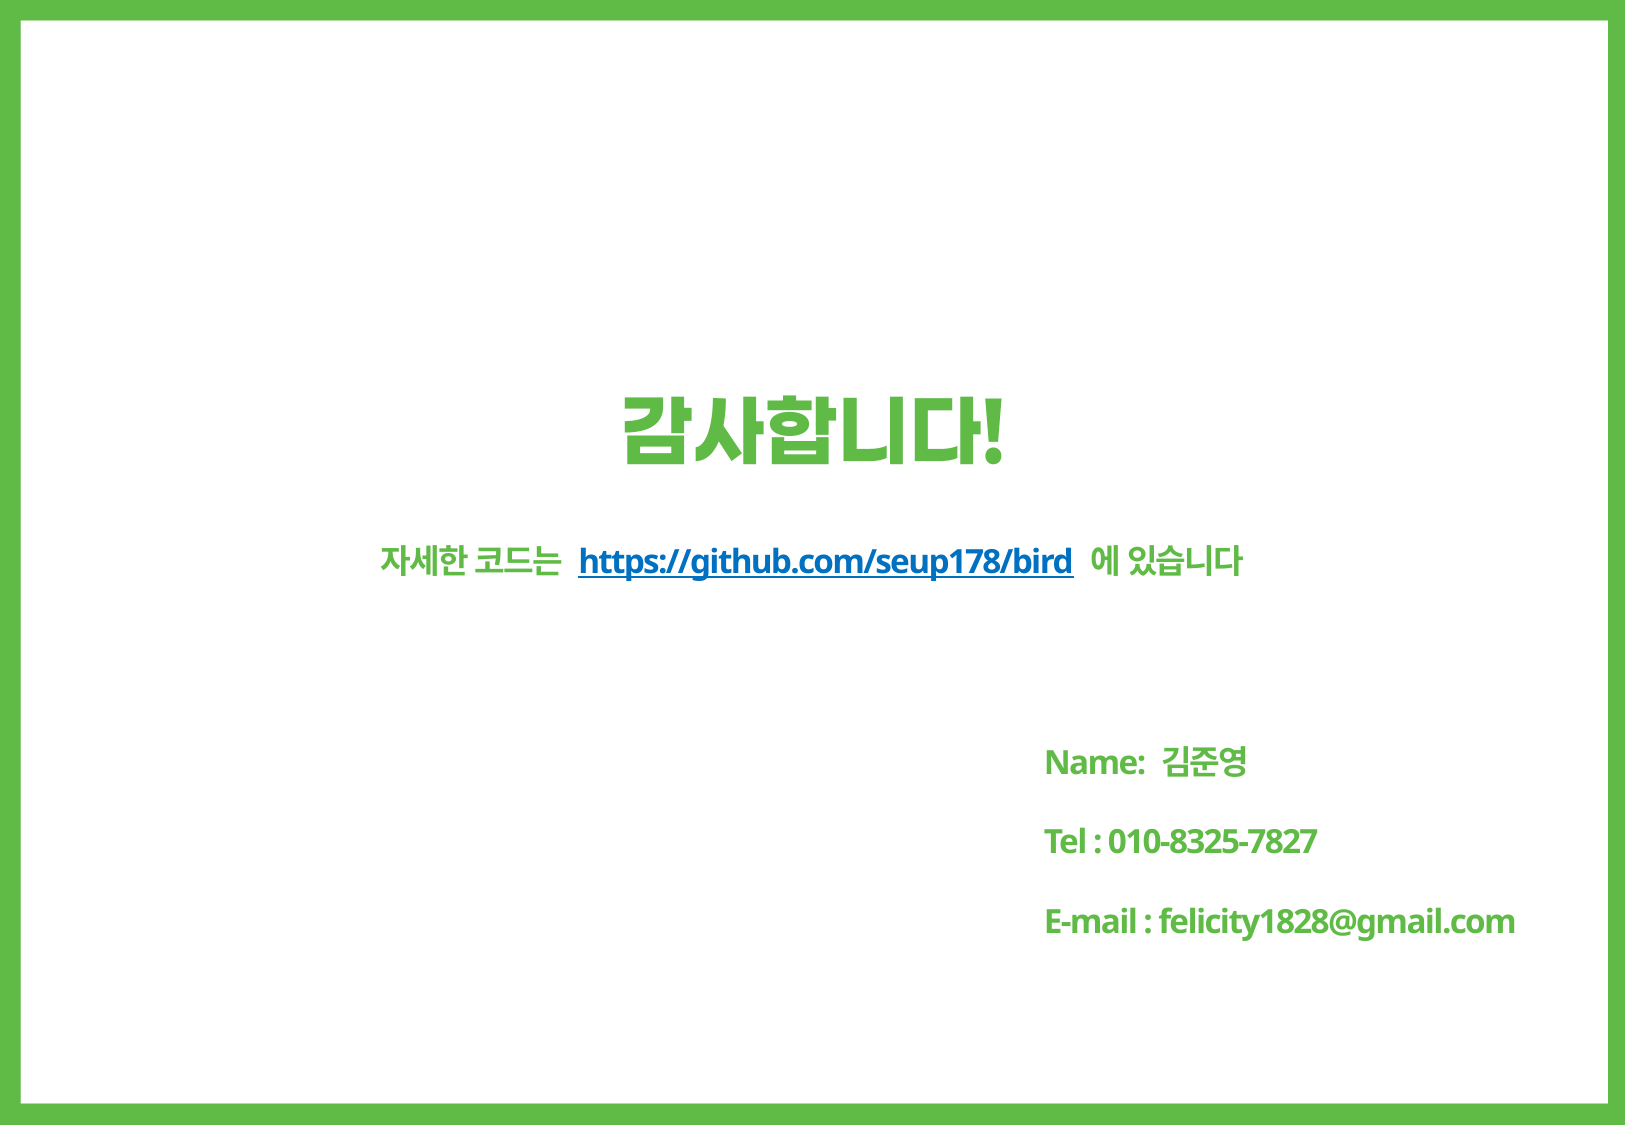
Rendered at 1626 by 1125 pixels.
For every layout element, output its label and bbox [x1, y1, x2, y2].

text_box [0, 0, 1625, 1125]
